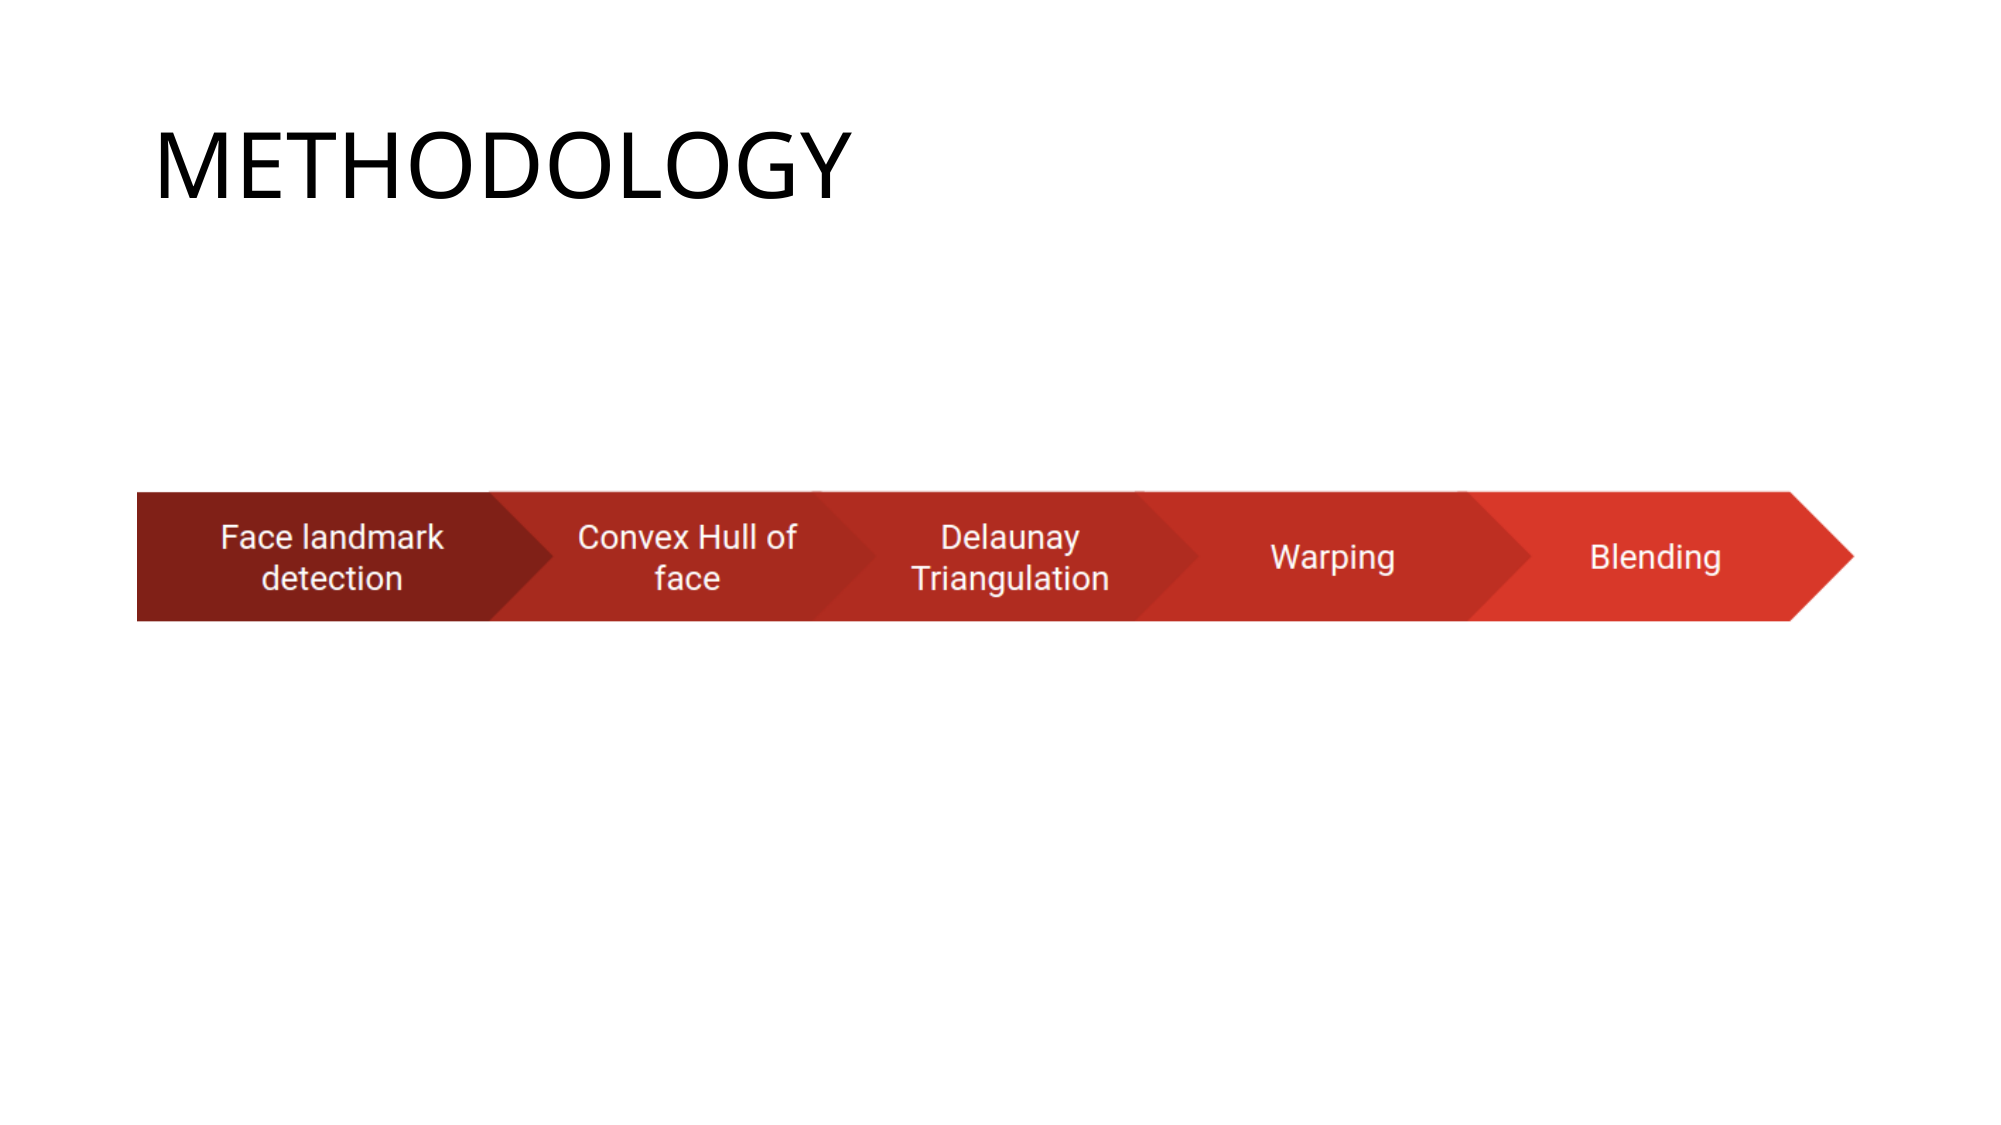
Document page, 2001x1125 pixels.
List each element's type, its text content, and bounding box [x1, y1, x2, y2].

title METHODOLOGY [137, 59, 1863, 278]
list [137, 481, 1863, 630]
